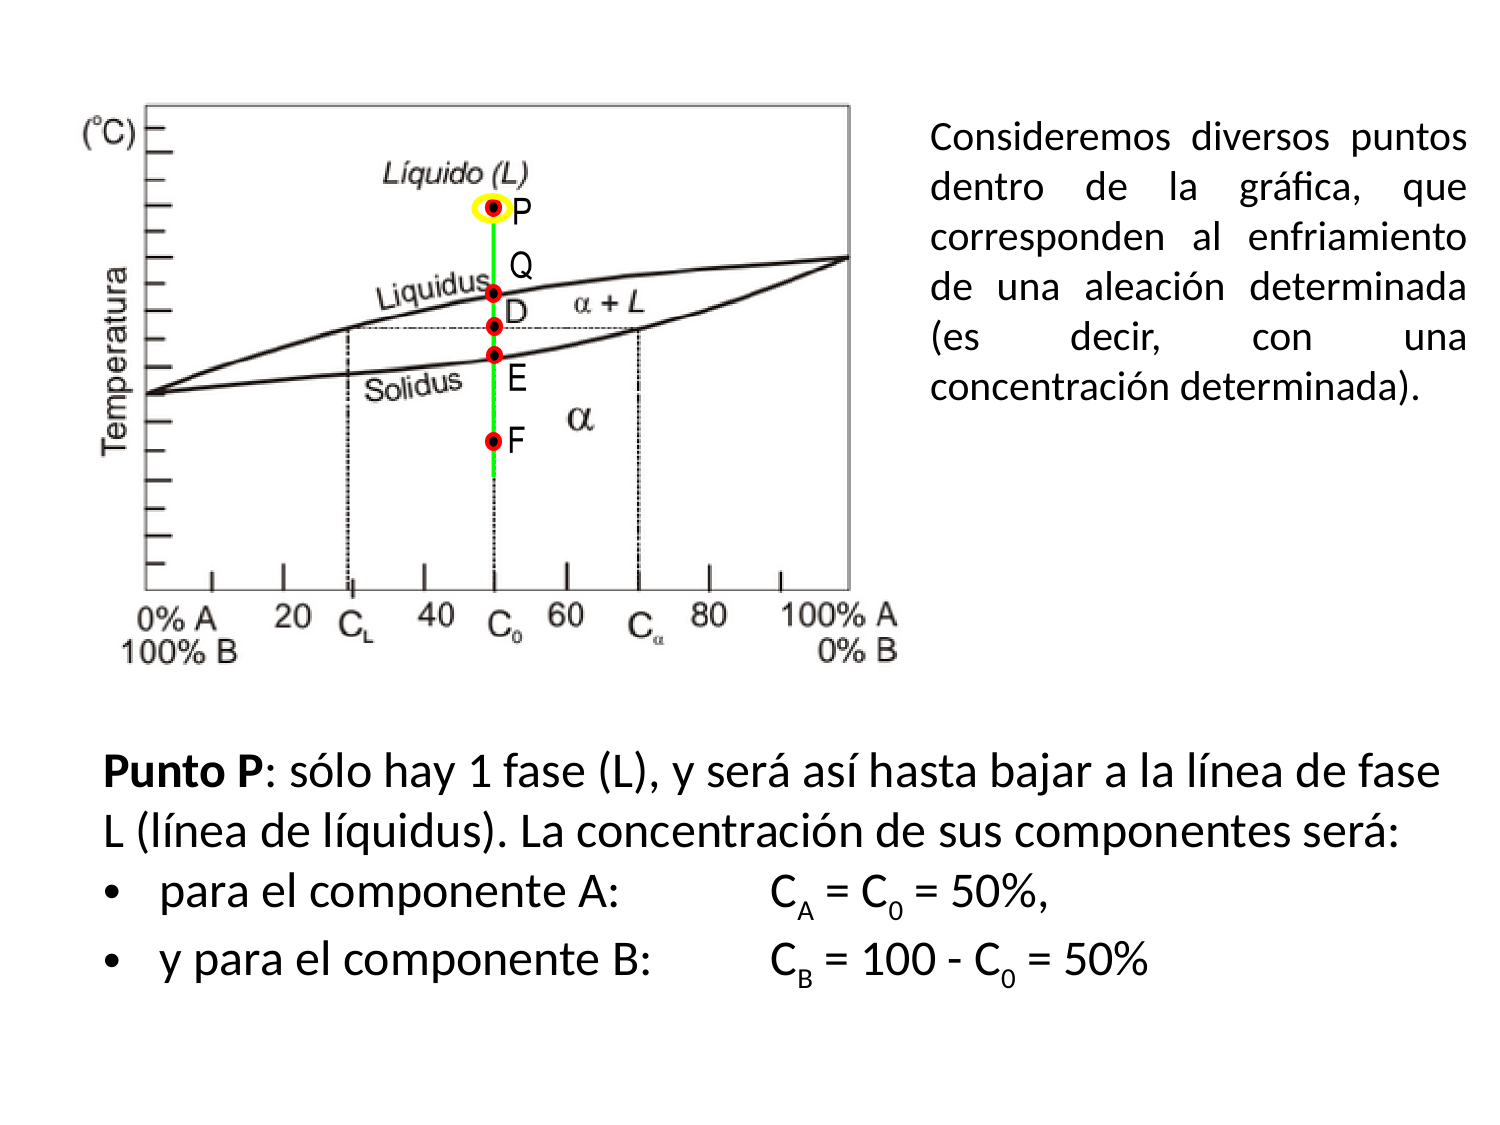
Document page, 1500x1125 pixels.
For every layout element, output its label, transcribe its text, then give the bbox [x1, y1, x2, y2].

picture [62, 88, 922, 681]
text_box Punto P: sólo hay 1 fase (L), y será así hasta bajar a la línea de fase L (línea de líquidus). La concentración de sus componentes será: para el componente A: CA = C0 = 50%, y para el componente B: CB = 100 - C0 = 50% [88, 730, 1471, 1002]
text_box Consideremos diversos puntos dentro de la gráfica, que corresponden al enfriamiento de una aleación determinada (es decir, con una concentración determinada). [927, 101, 1483, 417]
